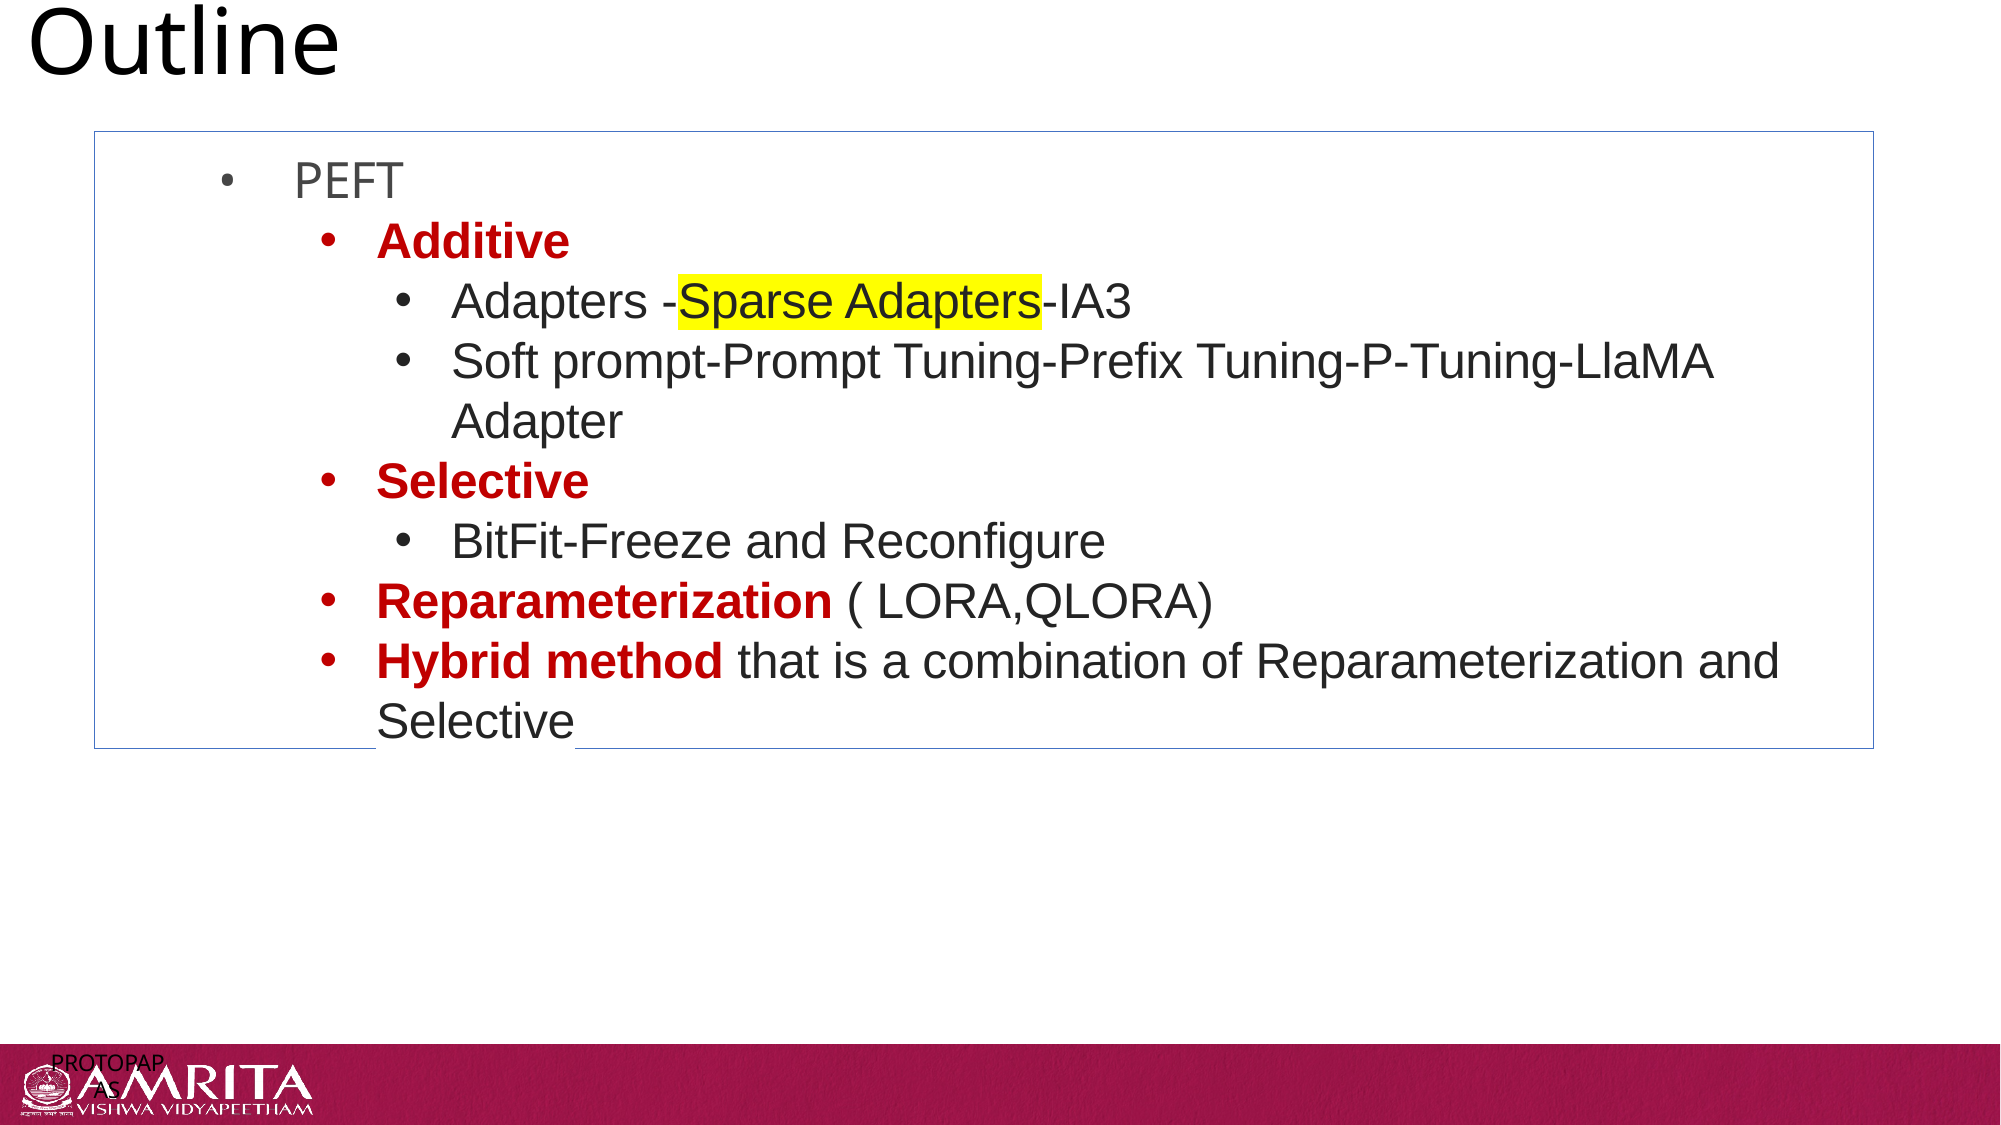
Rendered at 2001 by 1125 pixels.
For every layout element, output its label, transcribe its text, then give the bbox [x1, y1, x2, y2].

footer Protopapas [24, 1057, 165, 1095]
picture [0, 1044, 2001, 1125]
title Outline [24, 0, 1750, 93]
text_box PEFT Additive Adapters -Sparse Adapters-IA3 Soft prompt-Prompt Tuning-Prefix Tuning-P-Tuning-LlaMA Adapter Selective BitFit-Freeze and Reconfigure Reparameterization ( LORA,QLORA) Hybrid method that is a combination of Reparameterization and Selective [94, 131, 1874, 749]
